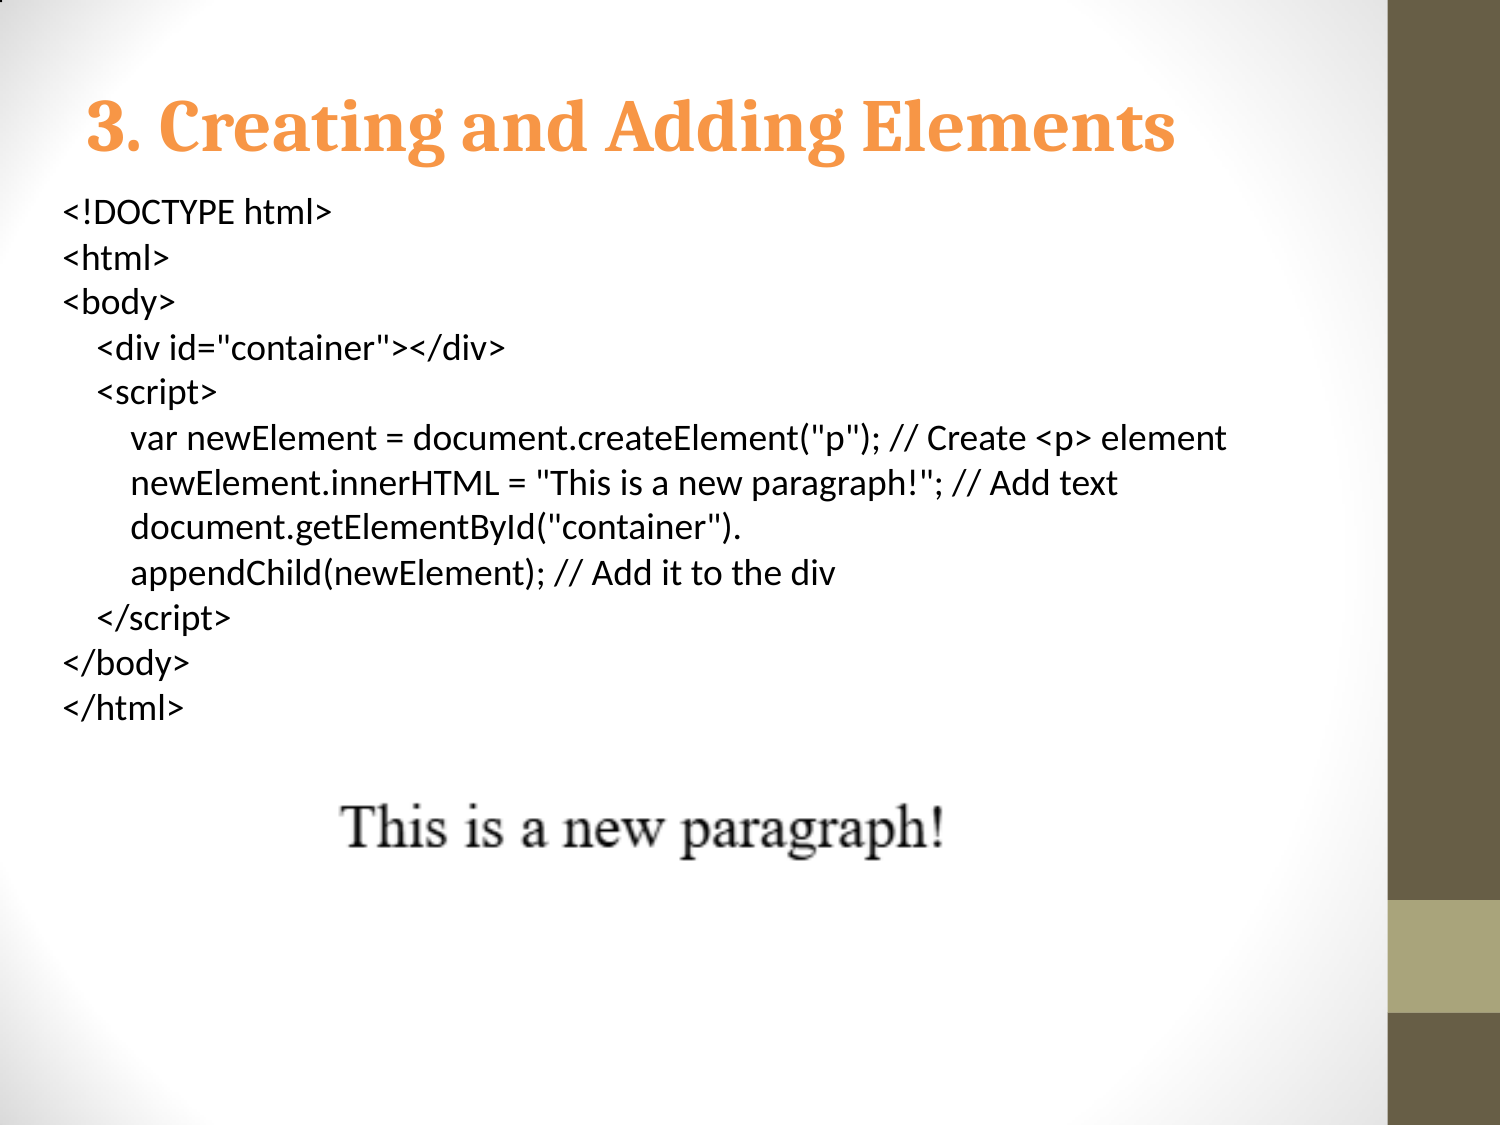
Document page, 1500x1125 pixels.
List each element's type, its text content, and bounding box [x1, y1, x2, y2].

title 3. Creating and Adding Elements [87, 76, 1307, 168]
list <!DOCTYPE html> <html> <body> <div id="container"></div> <script> var newElement = document.createElement("p"); // Create <p> element newElement.innerHTML = "This is a new paragraph!"; // Add text document.getElementById("container"). appendChild(newElement); // Add it to the div </script> </body> </html> [62, 187, 1316, 779]
picture [0, 0, 1387, 1125]
